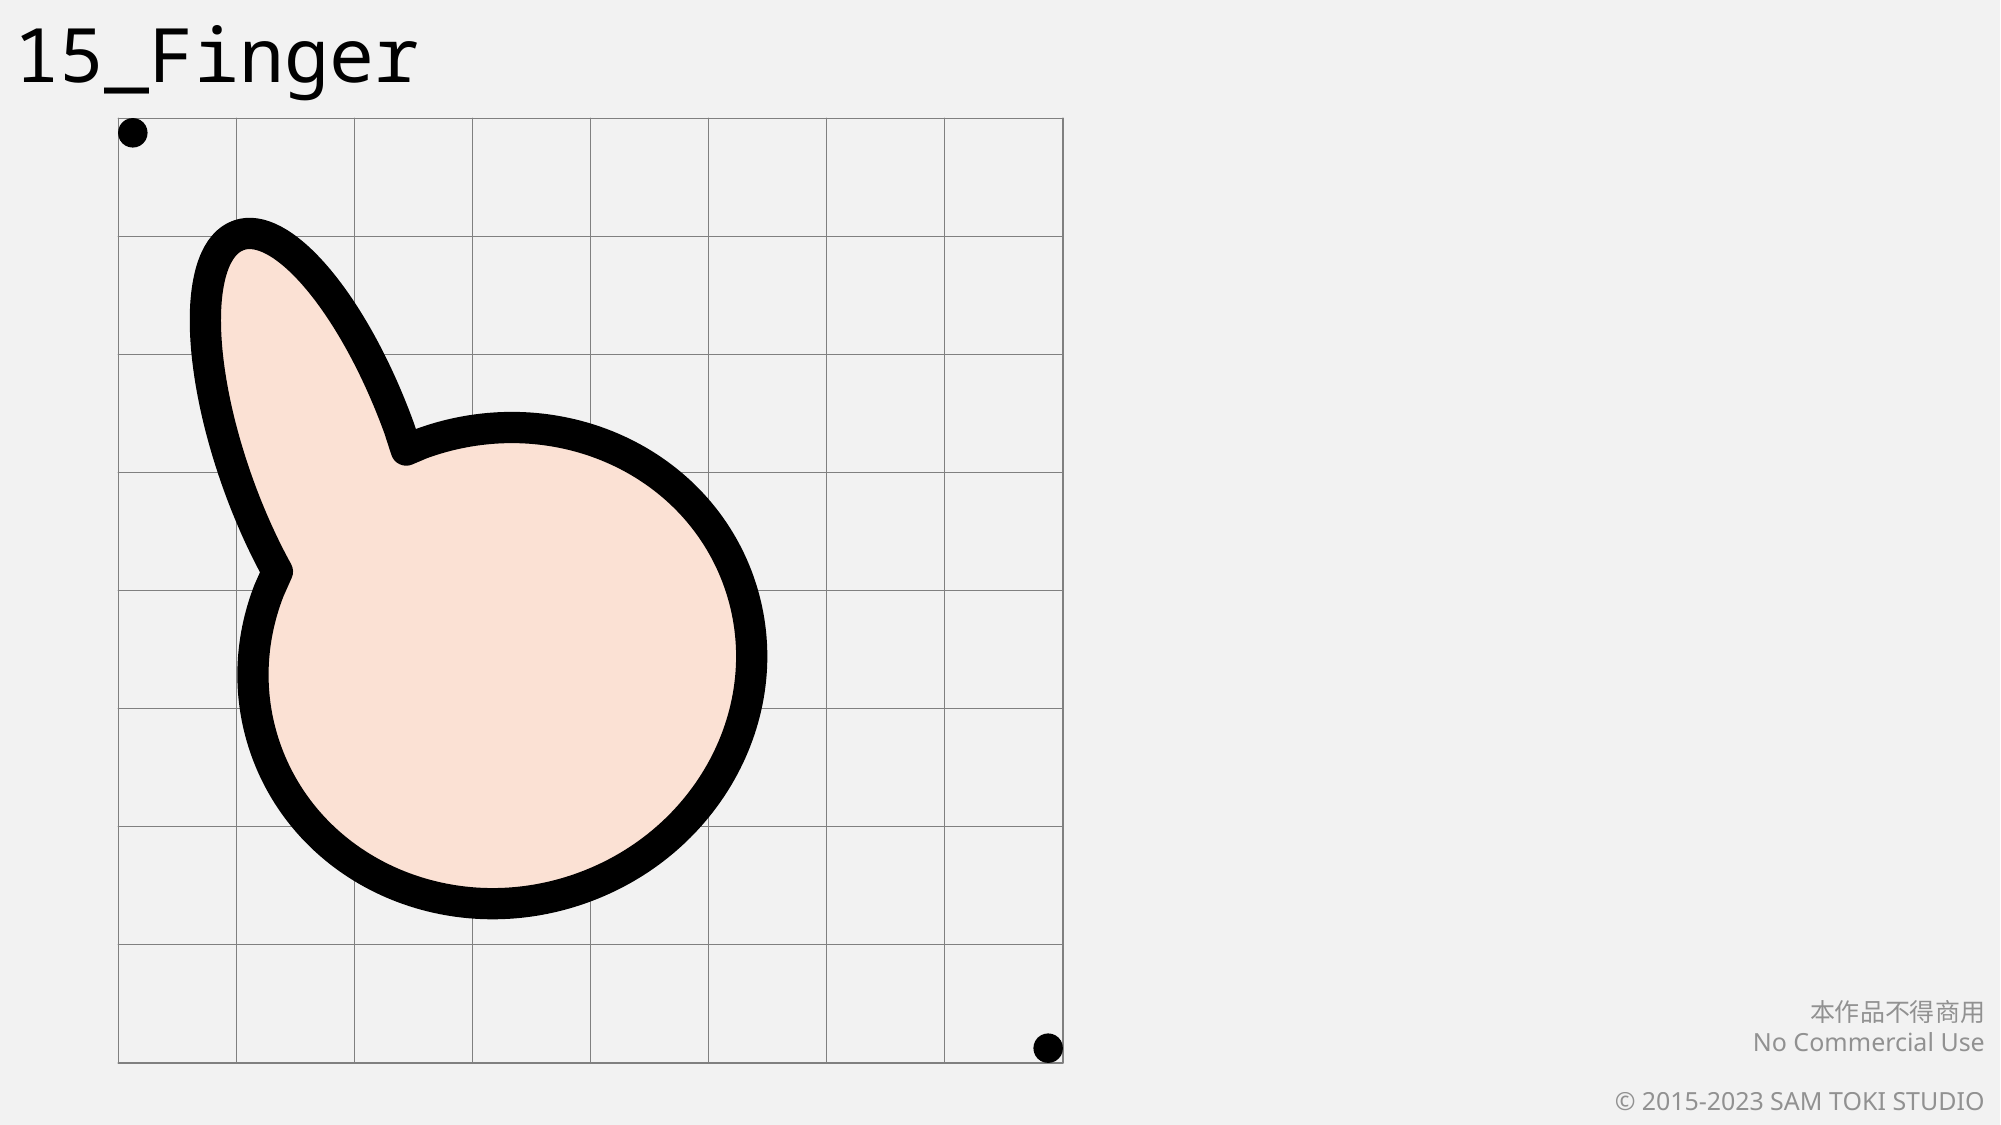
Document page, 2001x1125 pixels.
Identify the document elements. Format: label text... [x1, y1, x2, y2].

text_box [118, 118, 1063, 1063]
text_box 15_Finger [0, 0, 1772, 105]
